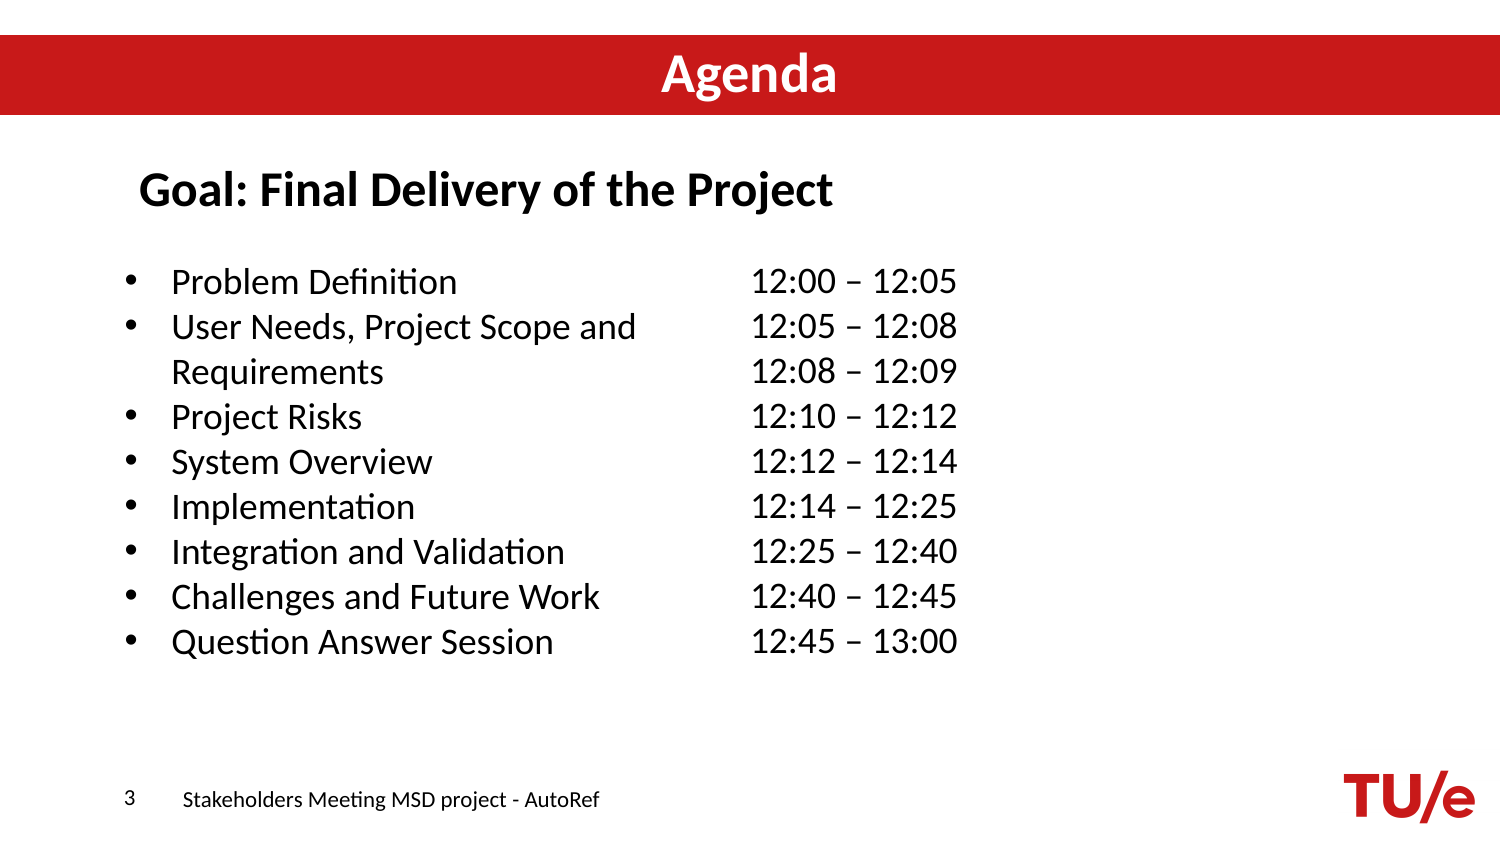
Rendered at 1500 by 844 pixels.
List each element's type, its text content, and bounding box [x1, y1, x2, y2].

list Problem Definition User Needs, Project Scope and Requirements Project Risks System Overview Implementation Integration and Validation Challenges and Future Work Question Answer Session [124, 257, 719, 626]
slide_number 3 [0, 749, 183, 844]
text_box Goal: Final Delivery of the Project [124, 148, 1446, 224]
title Agenda [0, 47, 1500, 119]
picture [1338, 749, 1500, 844]
footer Stakeholders Meeting MSD project - AutoRef [183, 750, 1339, 844]
text_box [0, 35, 1500, 47]
text_box 12:00 – 12:05 12:05 – 12:08 12:08 – 12:09 12:10 – 12:12 12:12 – 12:14 12:14 – 12:25 12:25 – 12:40 12:40 – 12:45 12:45 – 13:00 [749, 256, 1280, 587]
